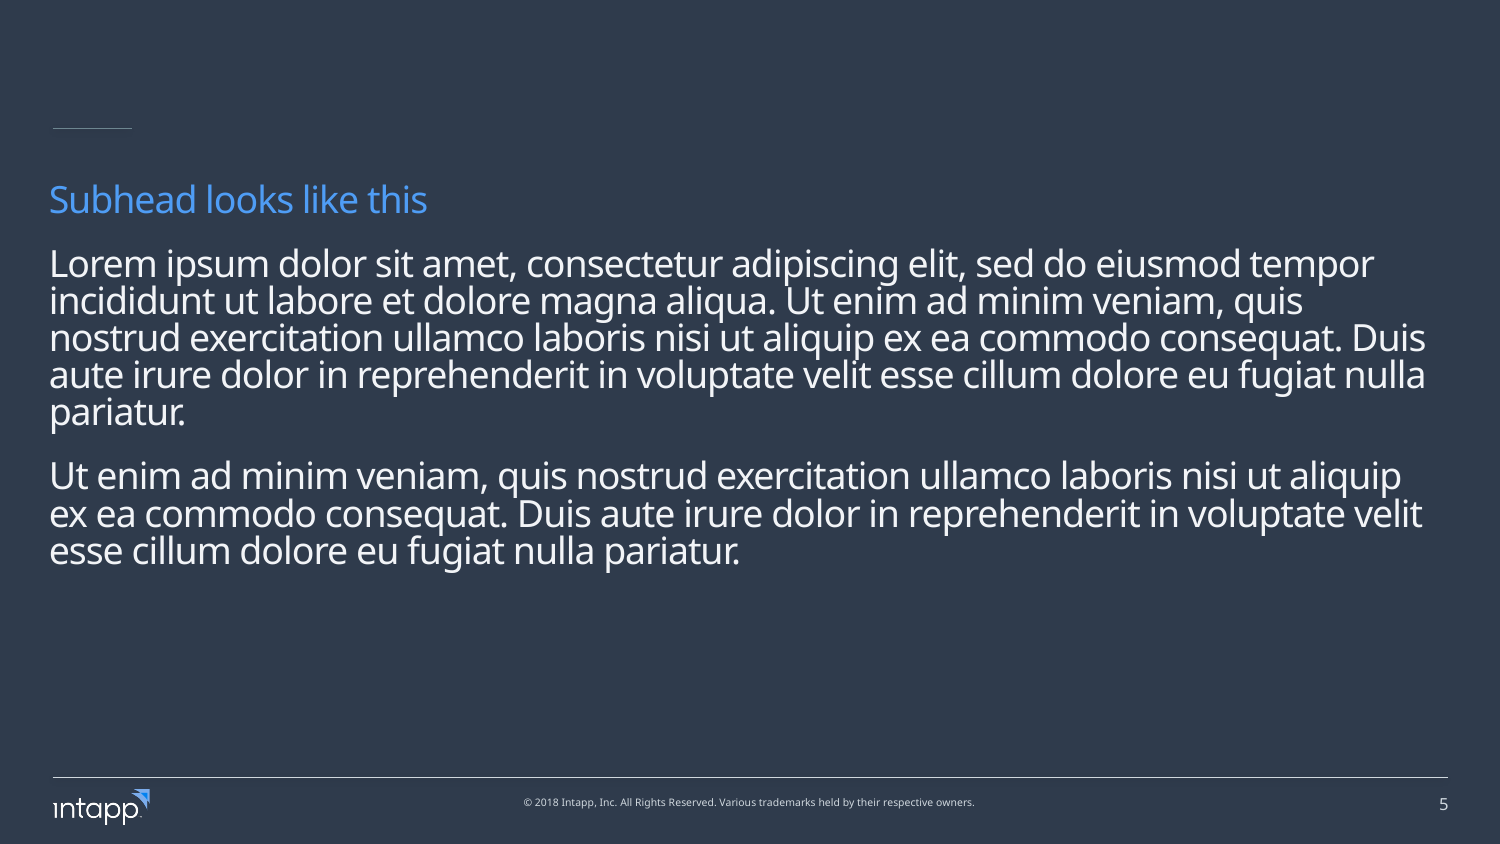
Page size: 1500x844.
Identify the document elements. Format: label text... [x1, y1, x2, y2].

footer © 2018 Intapp, Inc. All Rights Reserved. Various trademarks held by their respective owners. [52, 780, 1448, 826]
list Subhead looks like this Lorem ipsum dolor sit amet, consectetur adipiscing elit, sed do eiusmod tempor incididunt ut labore et dolore magna aliqua. Ut enim ad minim veniam, quis nostrud exercitation ullamco laboris nisi ut aliquip ex ea commodo consequat. Duis aute irure dolor in reprehenderit in voluptate velit esse cillum dolore eu fugiat nulla pariatur. Ut enim ad minim veniam, quis nostrud exercitation ullamco laboris nisi ut aliquip ex ea commodo consequat. Duis aute irure dolor in reprehenderit in voluptate velit esse cillum dolore eu fugiat nulla pariatur. [34, 176, 1448, 755]
